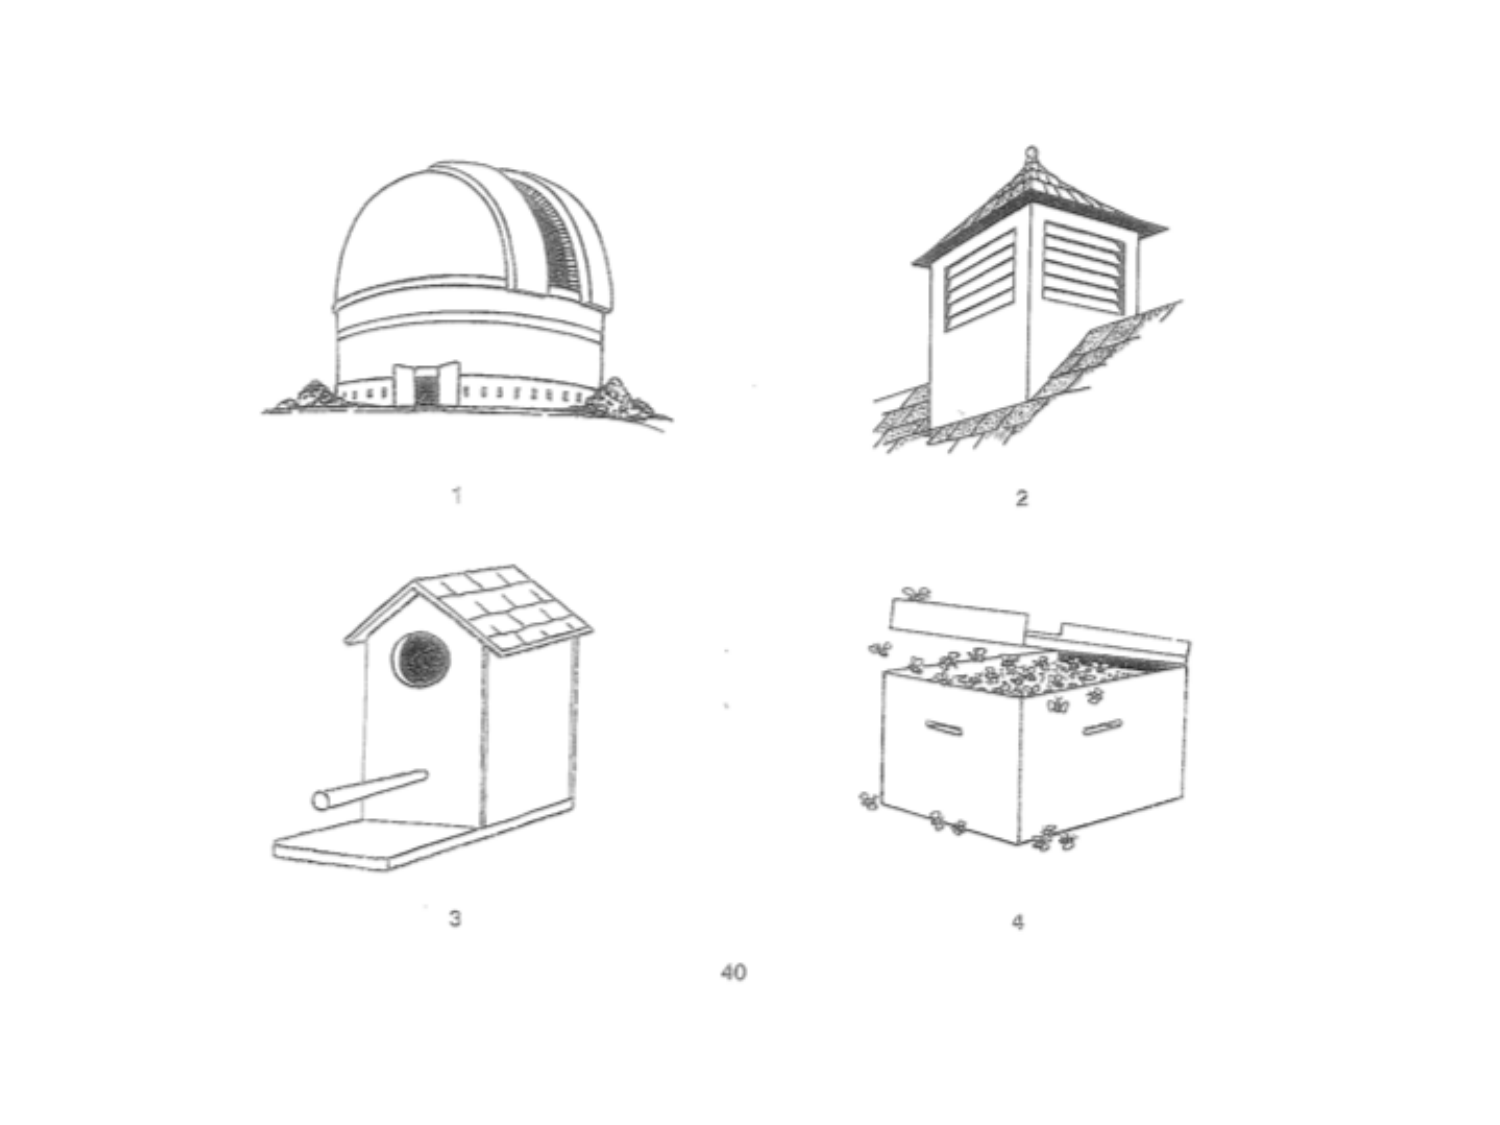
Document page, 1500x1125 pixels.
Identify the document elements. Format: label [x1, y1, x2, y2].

picture [235, 118, 1263, 1005]
